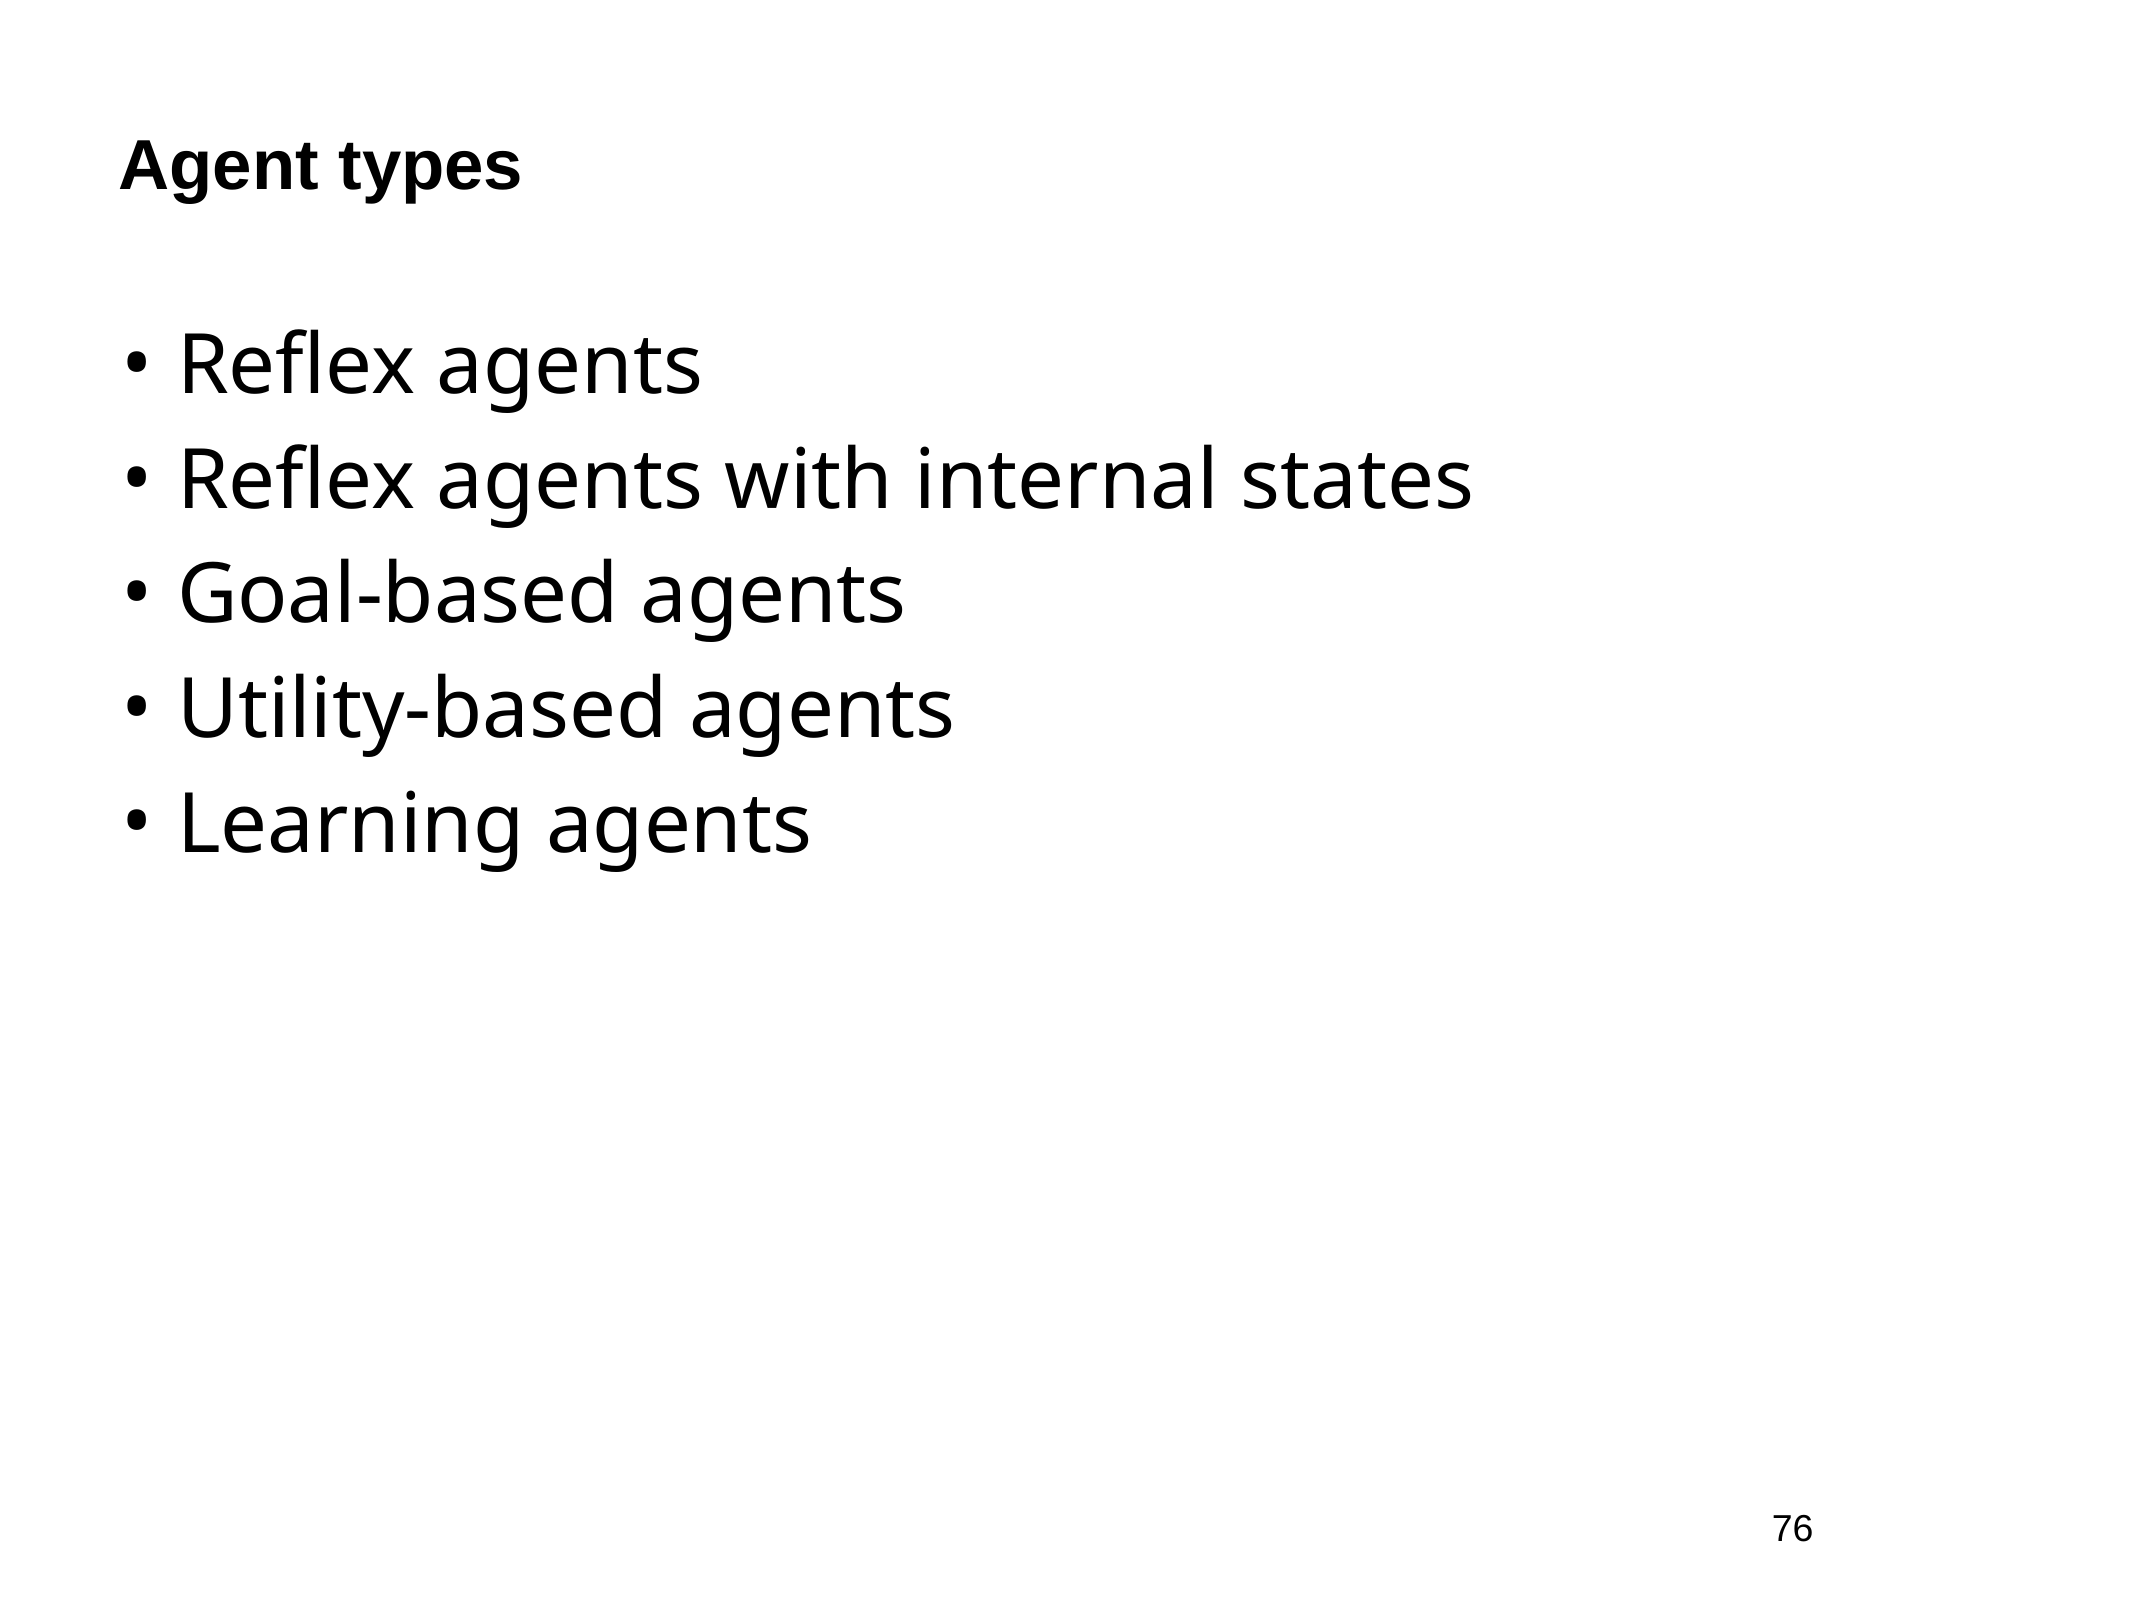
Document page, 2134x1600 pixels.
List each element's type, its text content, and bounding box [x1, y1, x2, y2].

list Reflex agents Reflex agents with internal states Goal-based agents Utility-based agents Learning agents [105, 301, 2016, 1600]
title Agent types [109, 0, 2014, 213]
slide_number 76 [1569, 1452, 2016, 1561]
